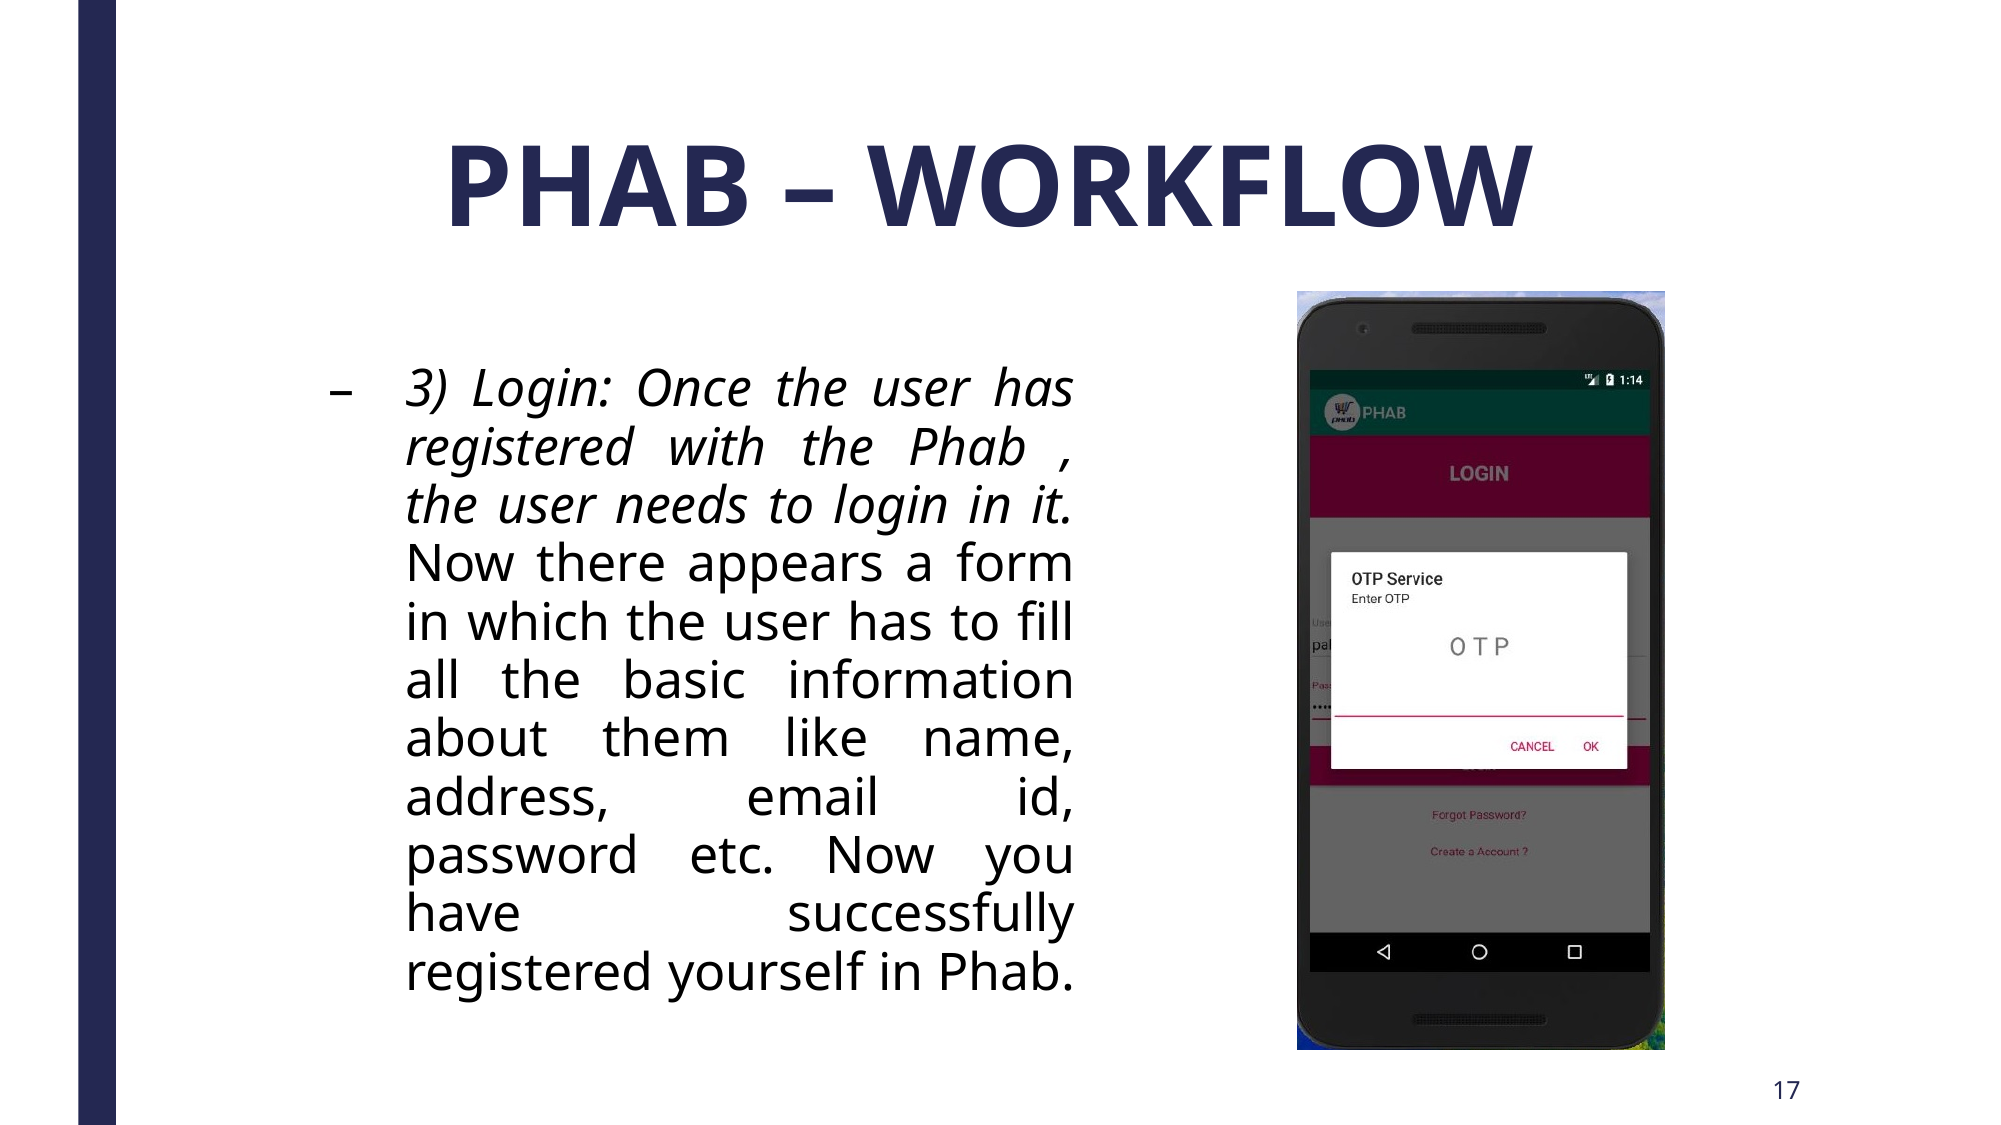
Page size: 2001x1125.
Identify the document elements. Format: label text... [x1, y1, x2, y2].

picture [1297, 291, 1665, 1050]
slide_number 17 [1553, 1058, 1816, 1125]
list 3) Login: Once the user has registered with the Phab , the user needs to login in it. Now there appears a form in which the user has to fill all the basic information about them like name, address, email id, password etc. Now you have successfully registered yourself in Phab. [246, 352, 1091, 1076]
text_box PHAB – WORKFLOW [427, 106, 1550, 257]
